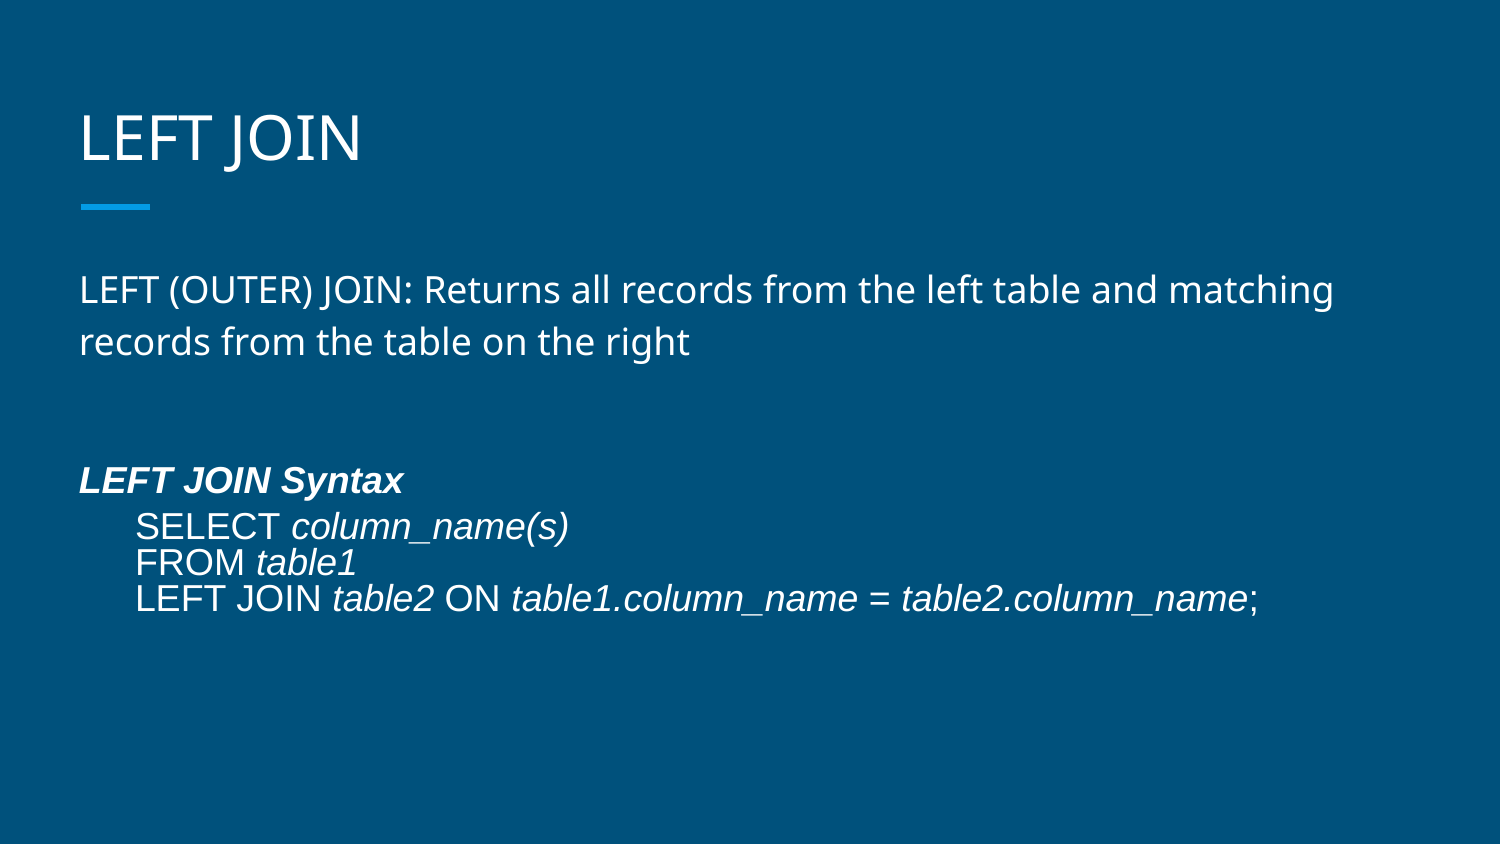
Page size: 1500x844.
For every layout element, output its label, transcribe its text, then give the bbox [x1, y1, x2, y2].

title LEFT JOIN [63, 75, 1437, 188]
list LEFT (OUTER) JOIN: Returns all records from the left table and matching records from the table on the right LEFT JOIN Syntax SELECT column_name(s) FROM table1 LEFT JOIN table2 ON table1.column_name = table2.column_name; [63, 244, 1437, 750]
